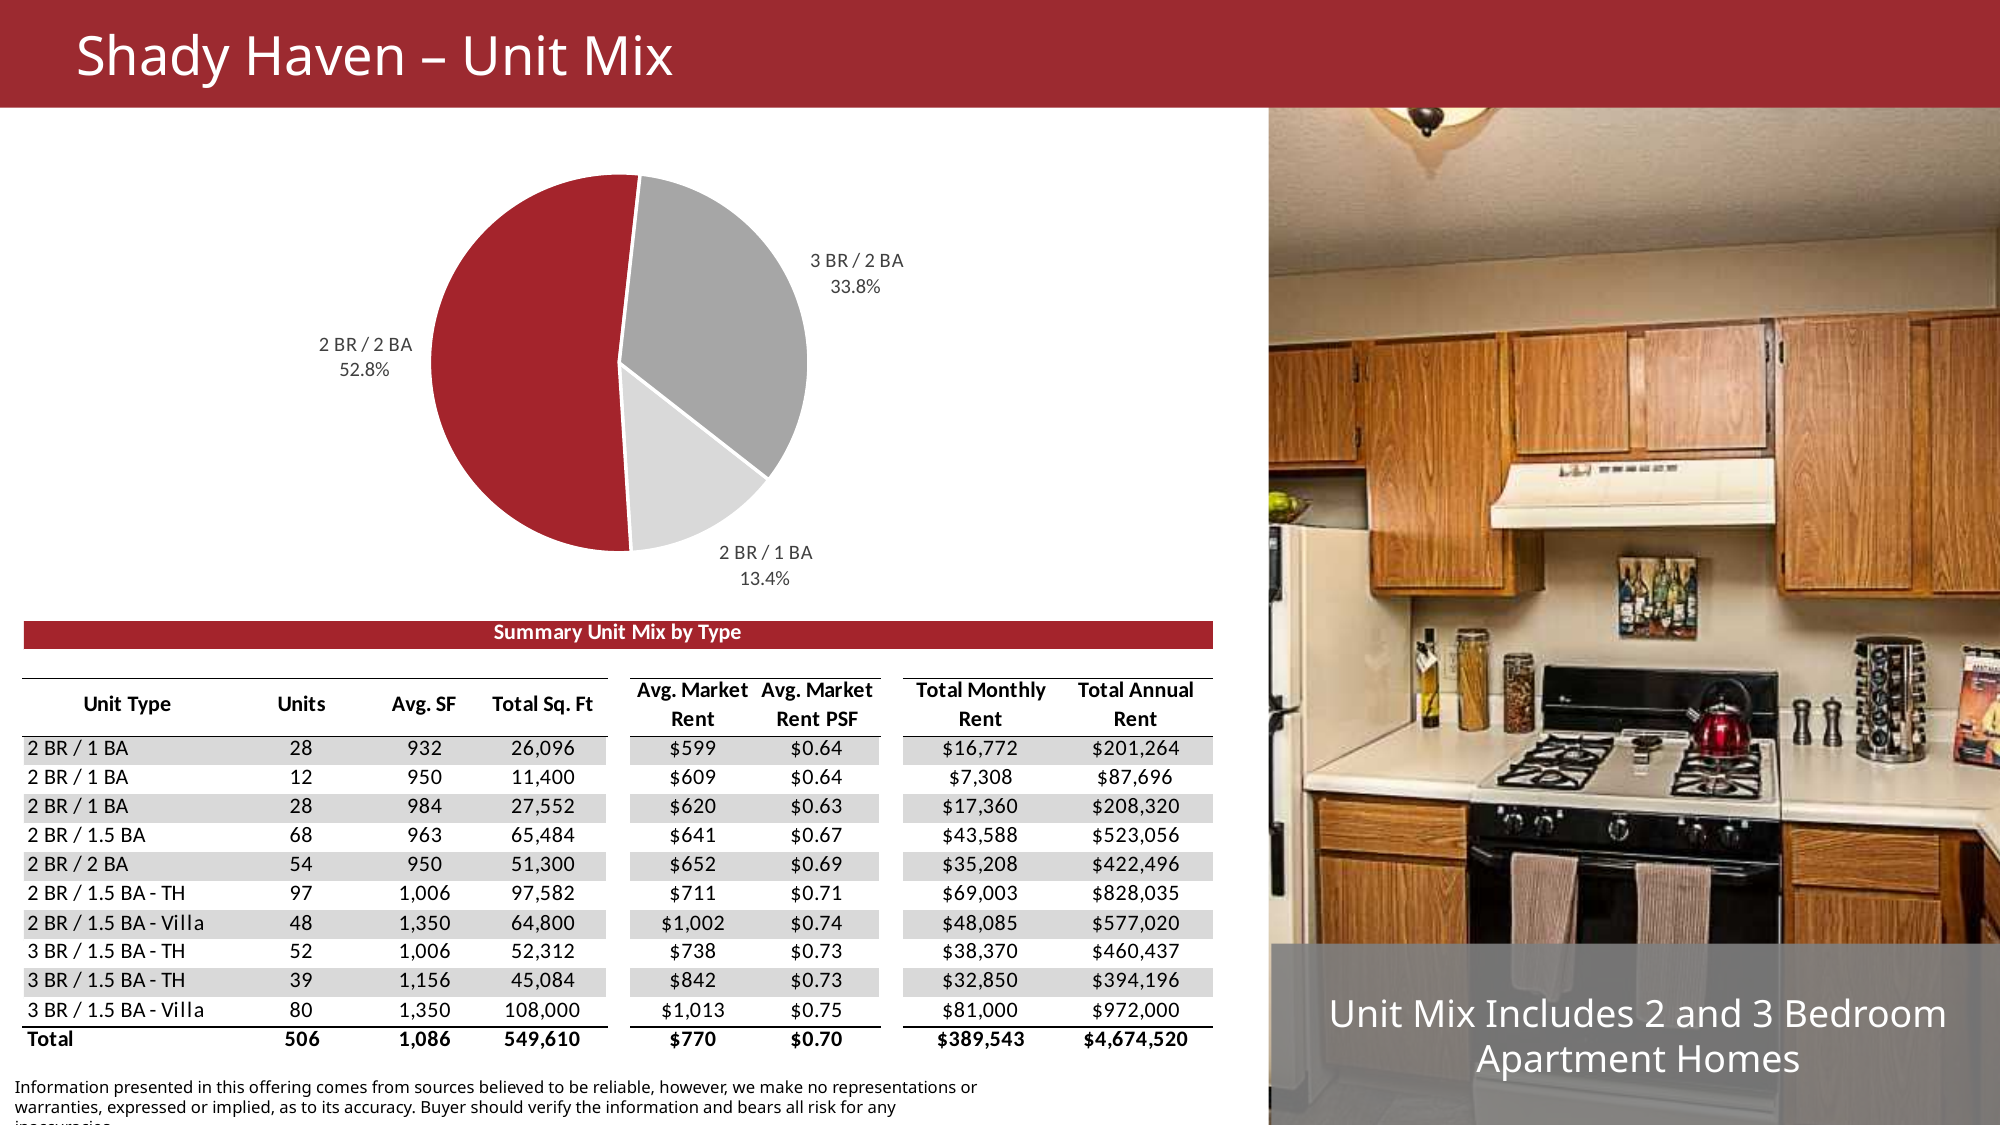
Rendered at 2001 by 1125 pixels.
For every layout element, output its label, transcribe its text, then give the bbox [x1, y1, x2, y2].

picture [196, 117, 1041, 607]
picture [22, 619, 1215, 1057]
text_box [0, 0, 2000, 109]
text_box Shady Haven – Unit Mix [61, 14, 1370, 94]
picture [1268, 98, 2000, 1125]
text_box Information presented in this offering comes from sources believed to be reliable, however, we make no representations or warranties, expressed or implied, as to its accuracy. Buyer should verify the information and bears all risk for any inaccuracies. [0, 1069, 1000, 1125]
